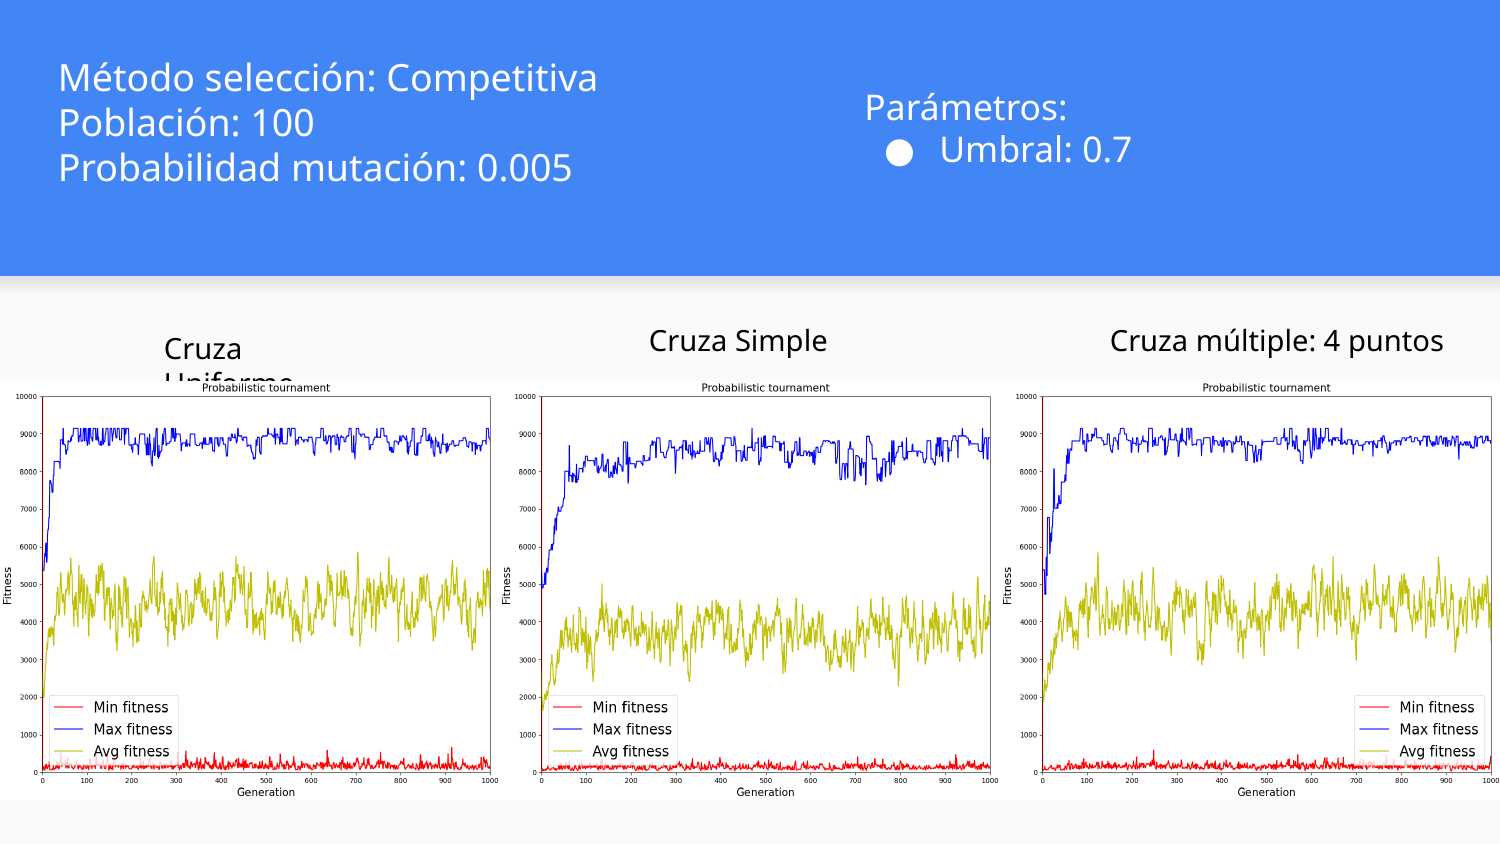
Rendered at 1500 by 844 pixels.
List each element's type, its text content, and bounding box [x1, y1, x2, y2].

text_box Cruza múltiple: 4 puntos [1094, 307, 1468, 373]
text_box Parámetros: Umbral: 0.7 [849, 69, 1458, 185]
text_box Cruza Simple [633, 307, 857, 373]
picture [0, 380, 1500, 801]
text_box Método selección: Competitiva Población: 100 Probabilidad mutación: 0.005 [42, 38, 783, 204]
text_box Cruza Uniforme [148, 315, 387, 379]
